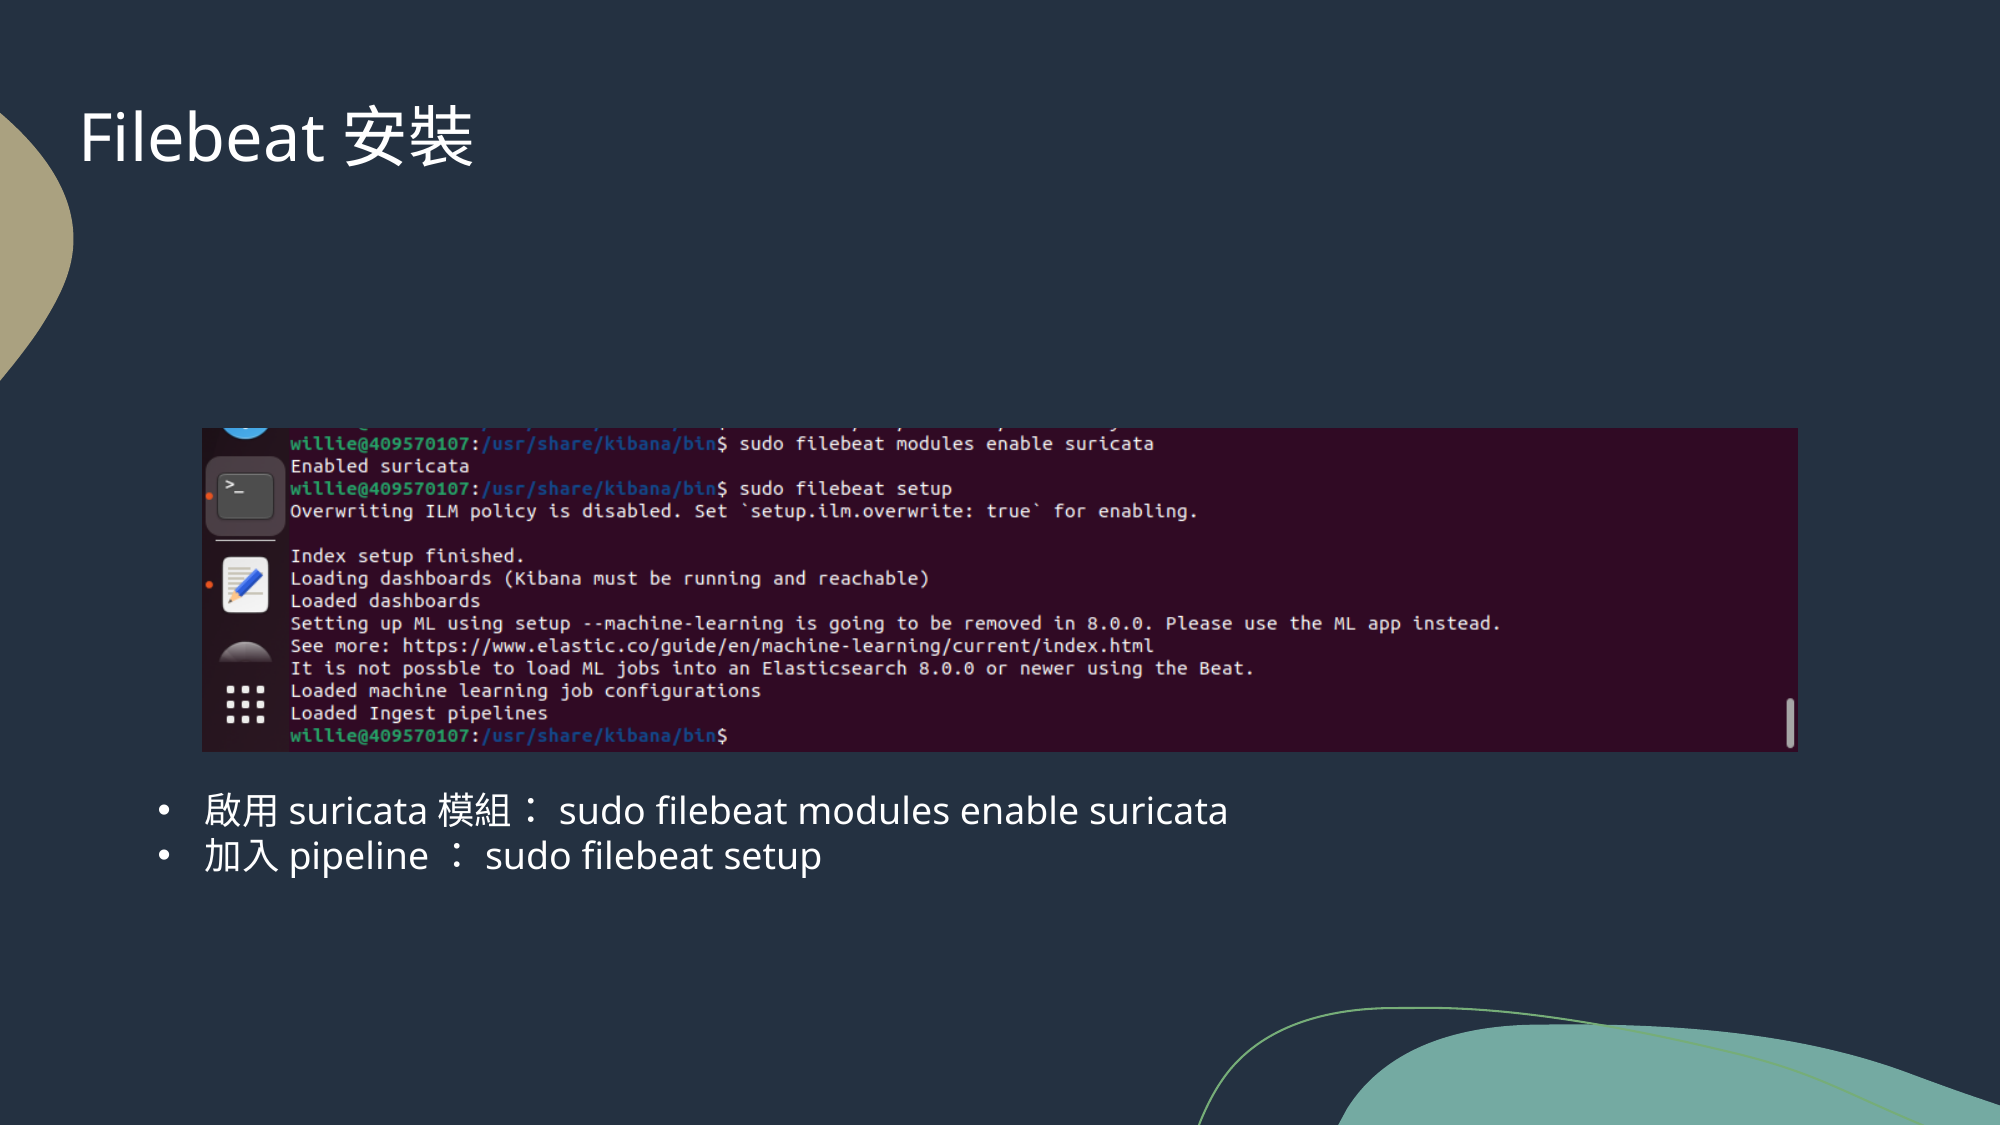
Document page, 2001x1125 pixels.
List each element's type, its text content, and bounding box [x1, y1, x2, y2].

picture [202, 428, 1798, 752]
text_box Filebeat安裝 [63, 87, 490, 182]
text_box 啟用suricata模組：sudo filebeat modules enable suricata 加入pipeline：sudo filebeat setup [142, 779, 1255, 884]
